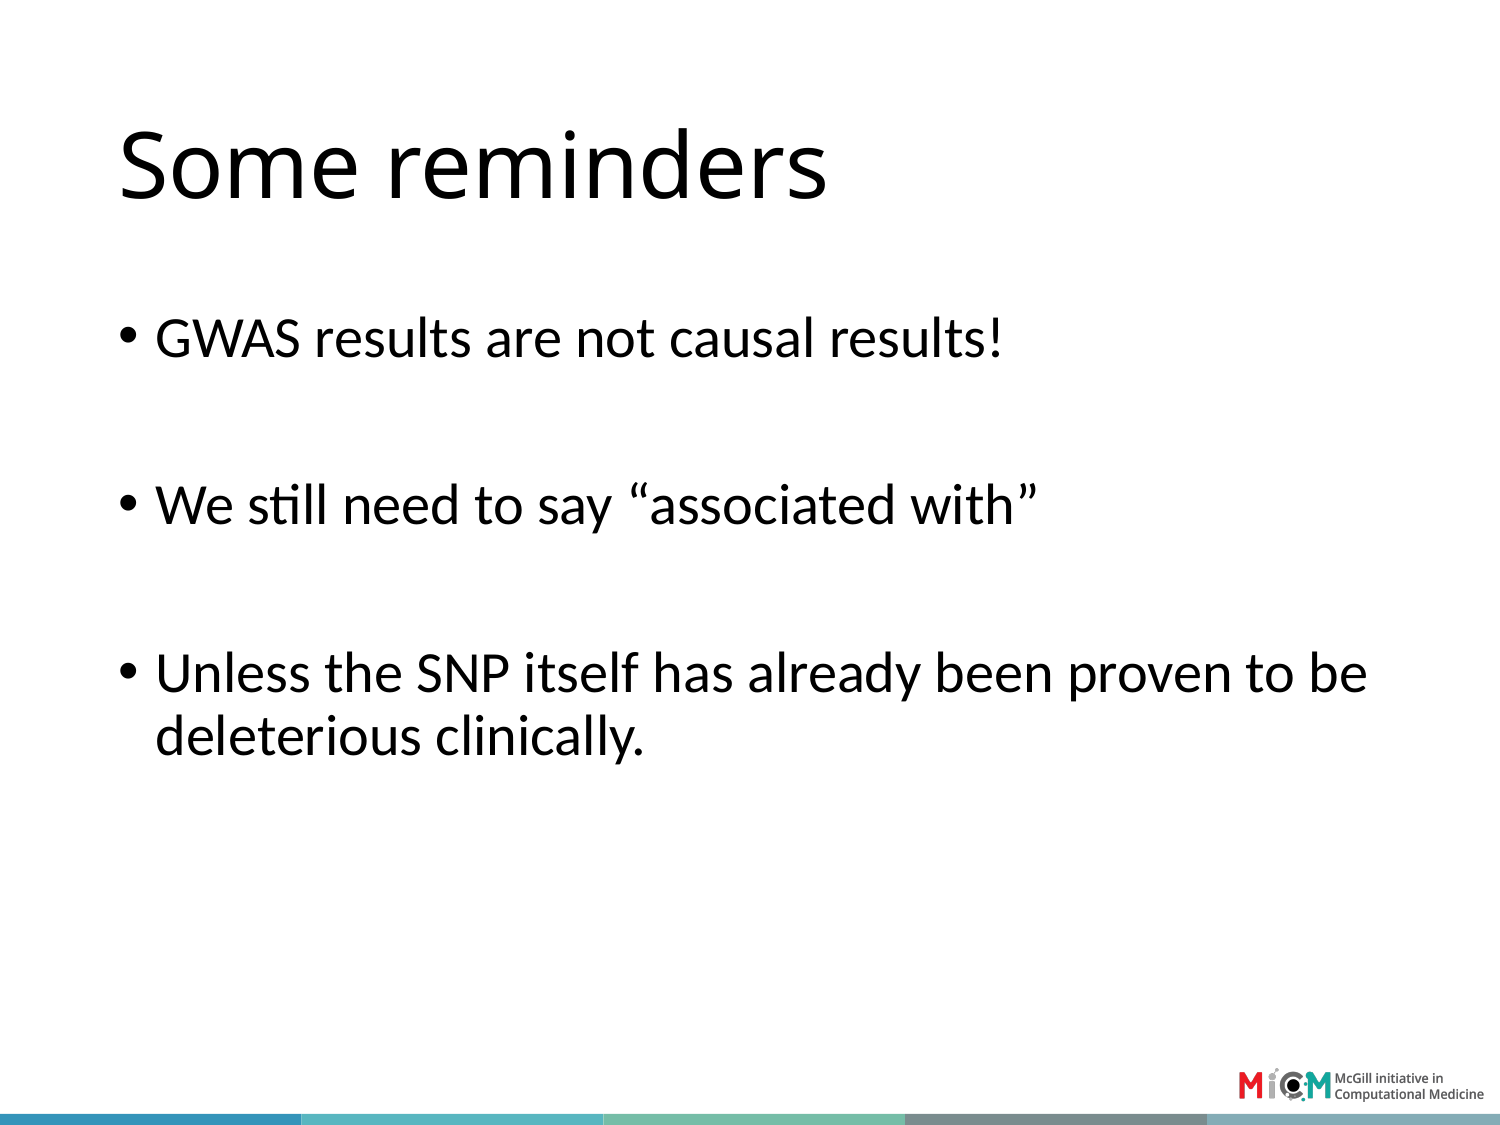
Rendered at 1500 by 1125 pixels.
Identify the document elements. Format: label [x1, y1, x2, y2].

title [103, 59, 1397, 278]
list [103, 299, 1397, 1014]
picture [1211, 1051, 1500, 1122]
